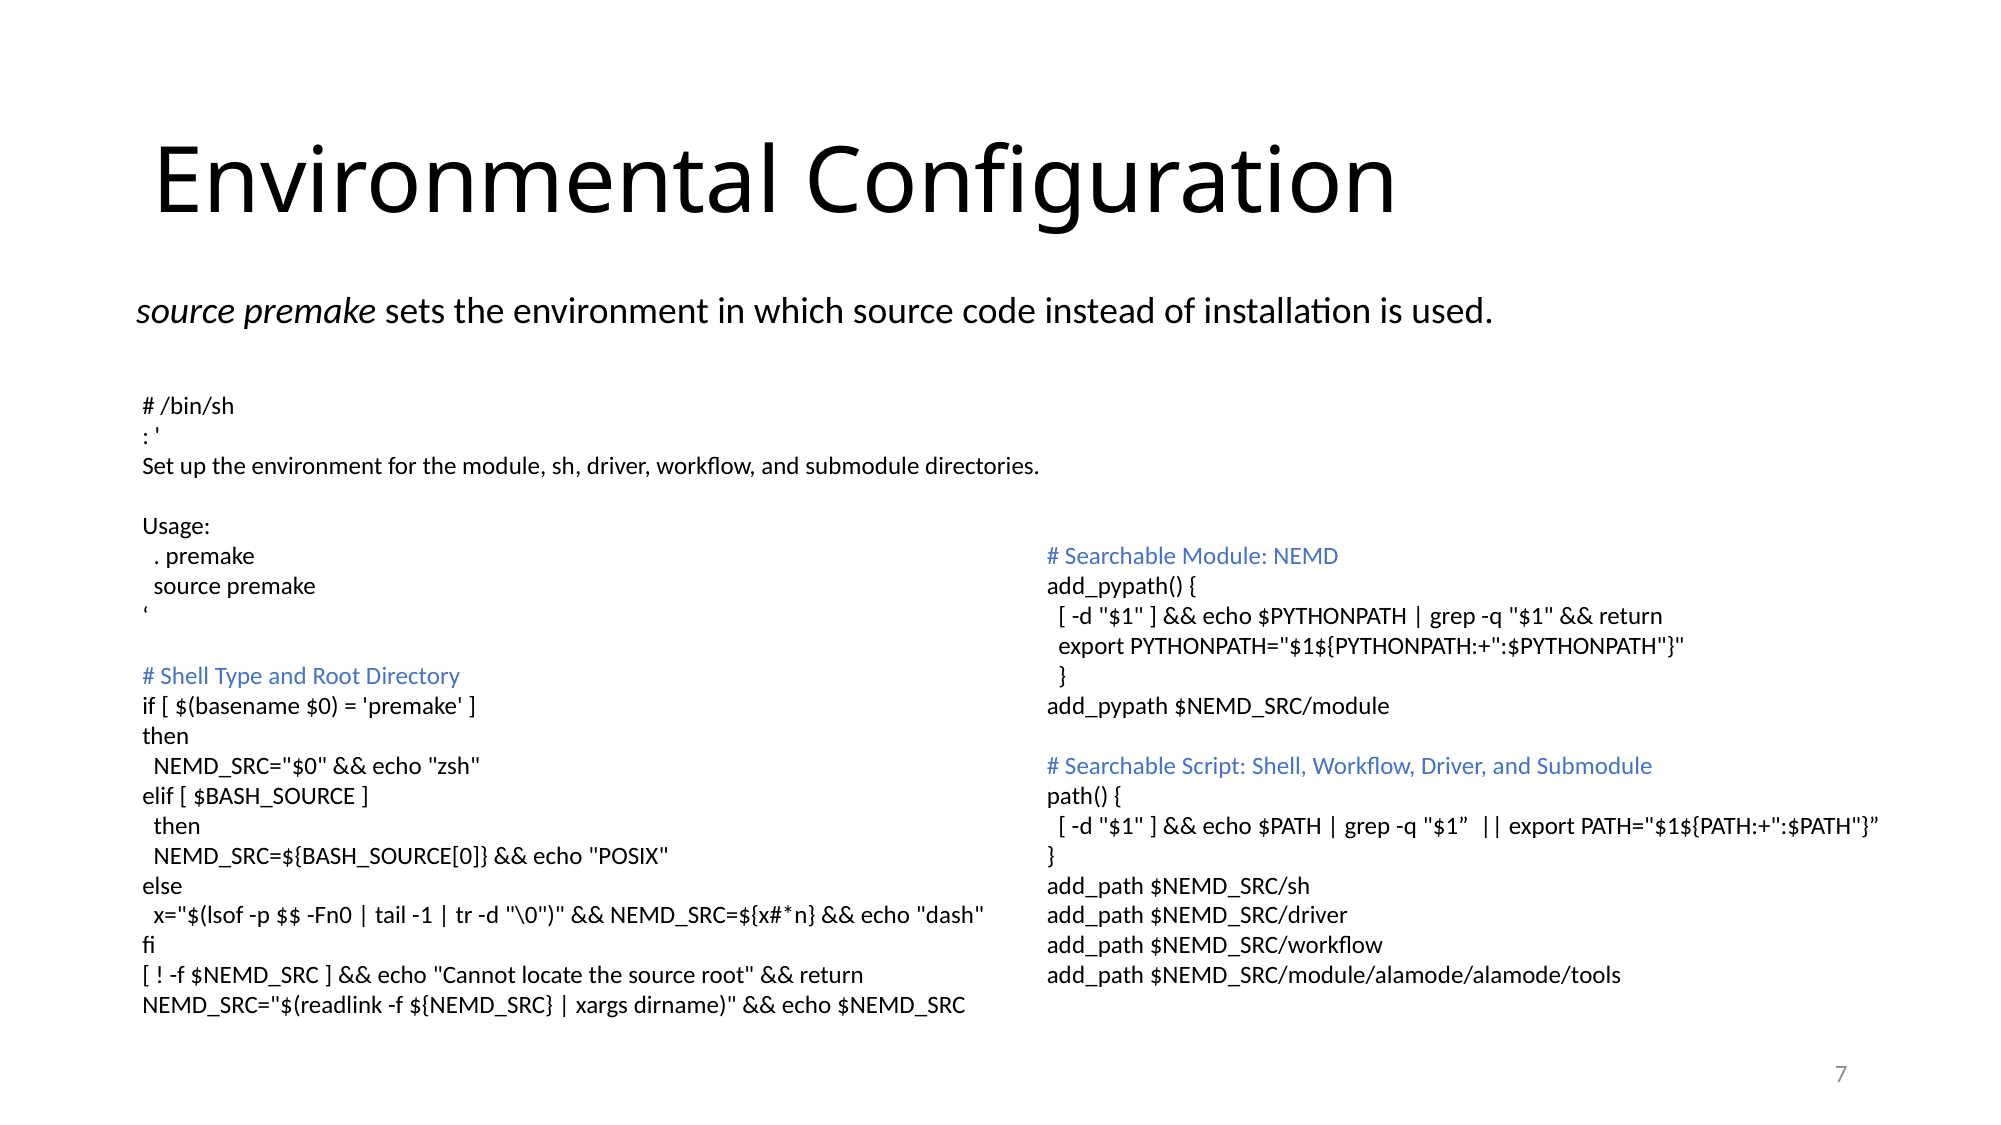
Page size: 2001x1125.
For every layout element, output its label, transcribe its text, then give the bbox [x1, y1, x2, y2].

text_box # /bin/sh : ' Set up the environment for the module, sh, driver, workflow, and submodule directories. Usage: . premake source premake ‘ # Shell Type and Root Directory if [ $(basename $0) = 'premake' ] then NEMD_SRC="$0" && echo "zsh" elif [ $BASH_SOURCE ] then NEMD_SRC=${BASH_SOURCE[0]} && echo "POSIX" else x="$(lsof -p $$ -Fn0 | tail -1 | tr -d "\0")" && NEMD_SRC=${x#*n} && echo "dash" fi [ ! -f $NEMD_SRC ] && echo "Cannot locate the source root" && return NEMD_SRC="$(readlink -f ${NEMD_SRC} | xargs dirname)" && echo $NEMD_SRC # Searchable Module: NEMD add_pypath() { [ -d "$1" ] && echo $PYTHONPATH | grep -q "$1" && return export PYTHONPATH="$1${PYTHONPATH:+":$PYTHONPATH"}" } add_pypath $NEMD_SRC/module # Searchable Script: Shell, Workflow, Driver, and Submodule path() { [ -d "$1" ] && echo $PATH | grep -q "$1” || export PATH="$1${PATH:+":$PATH"}” } add_path $NEMD_SRC/sh add_path $NEMD_SRC/driver add_path $NEMD_SRC/workflow add_path $NEMD_SRC/module/alamode/alamode/tools [127, 382, 1967, 1125]
title Environmental Configuration [138, 120, 1863, 245]
text_box source premake sets the environment in which source code instead of installation is used. [121, 278, 1531, 338]
slide_number 7 [1412, 1042, 1863, 1103]
